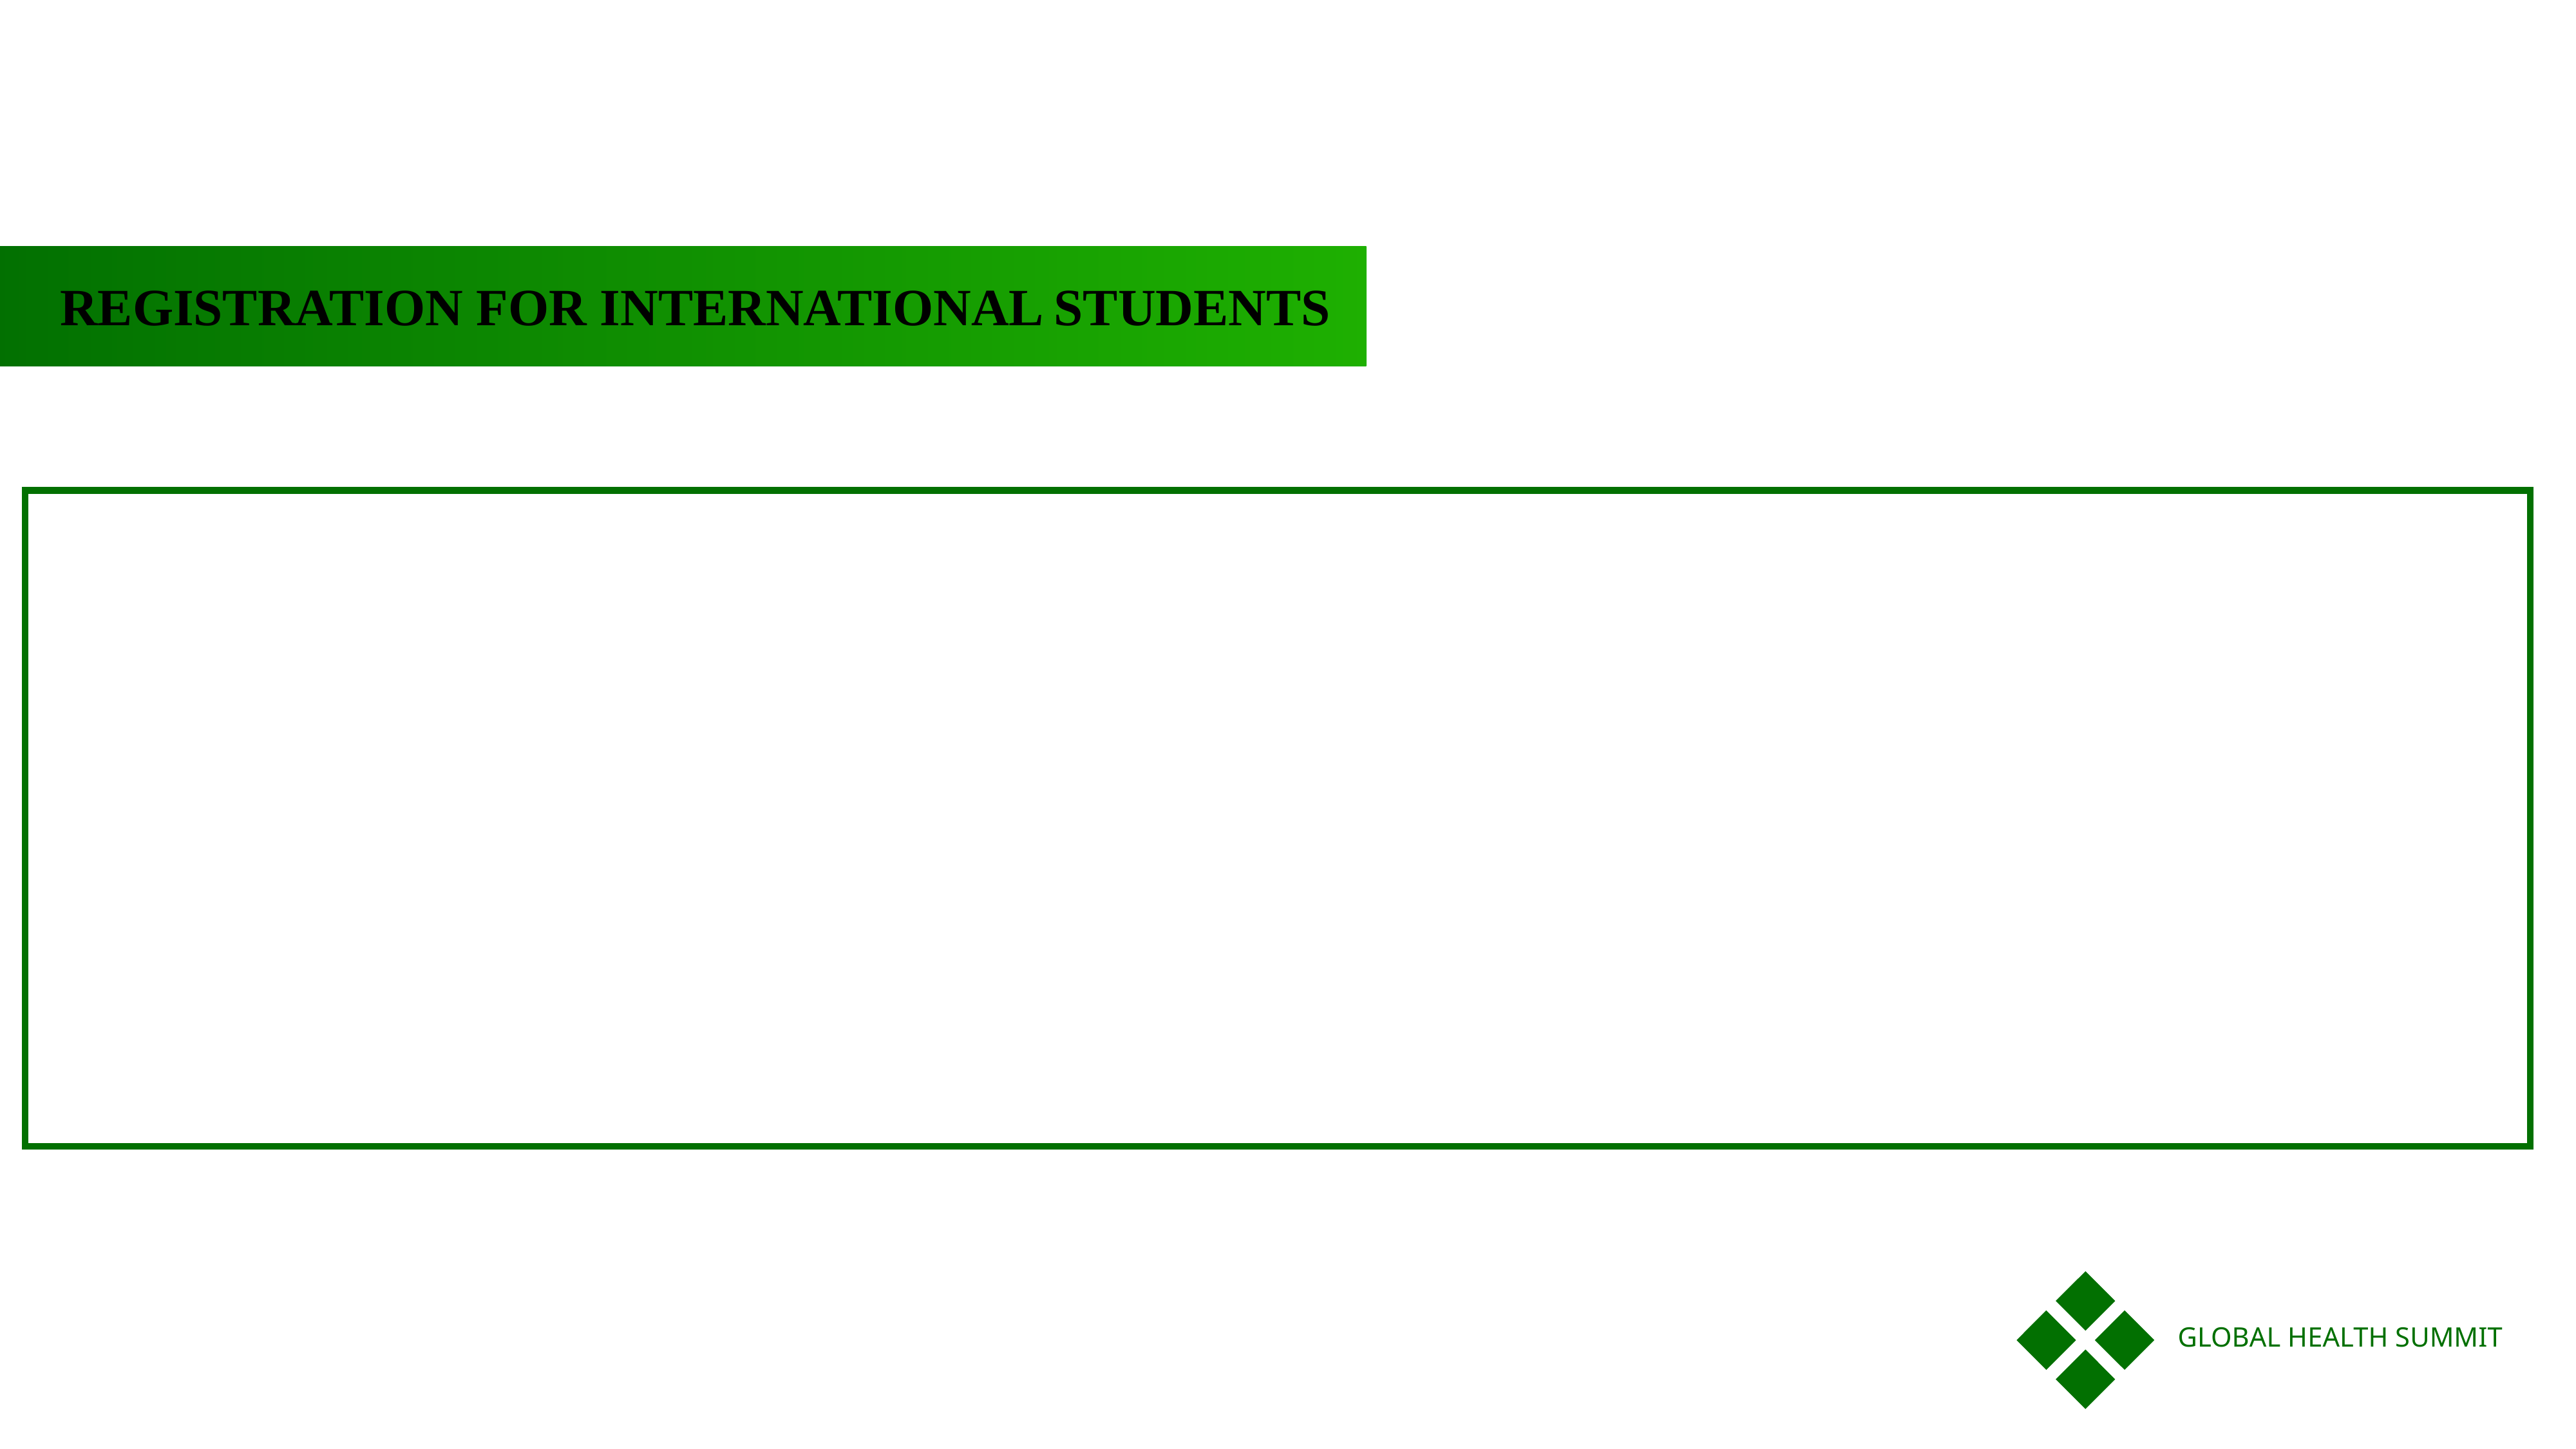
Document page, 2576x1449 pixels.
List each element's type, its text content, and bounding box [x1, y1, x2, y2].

text_box [25, 490, 2531, 1146]
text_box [2016, 1271, 2545, 1410]
text_box REGISTRATION FOR INTERNATIONAL STUDENTS [0, 246, 1367, 366]
